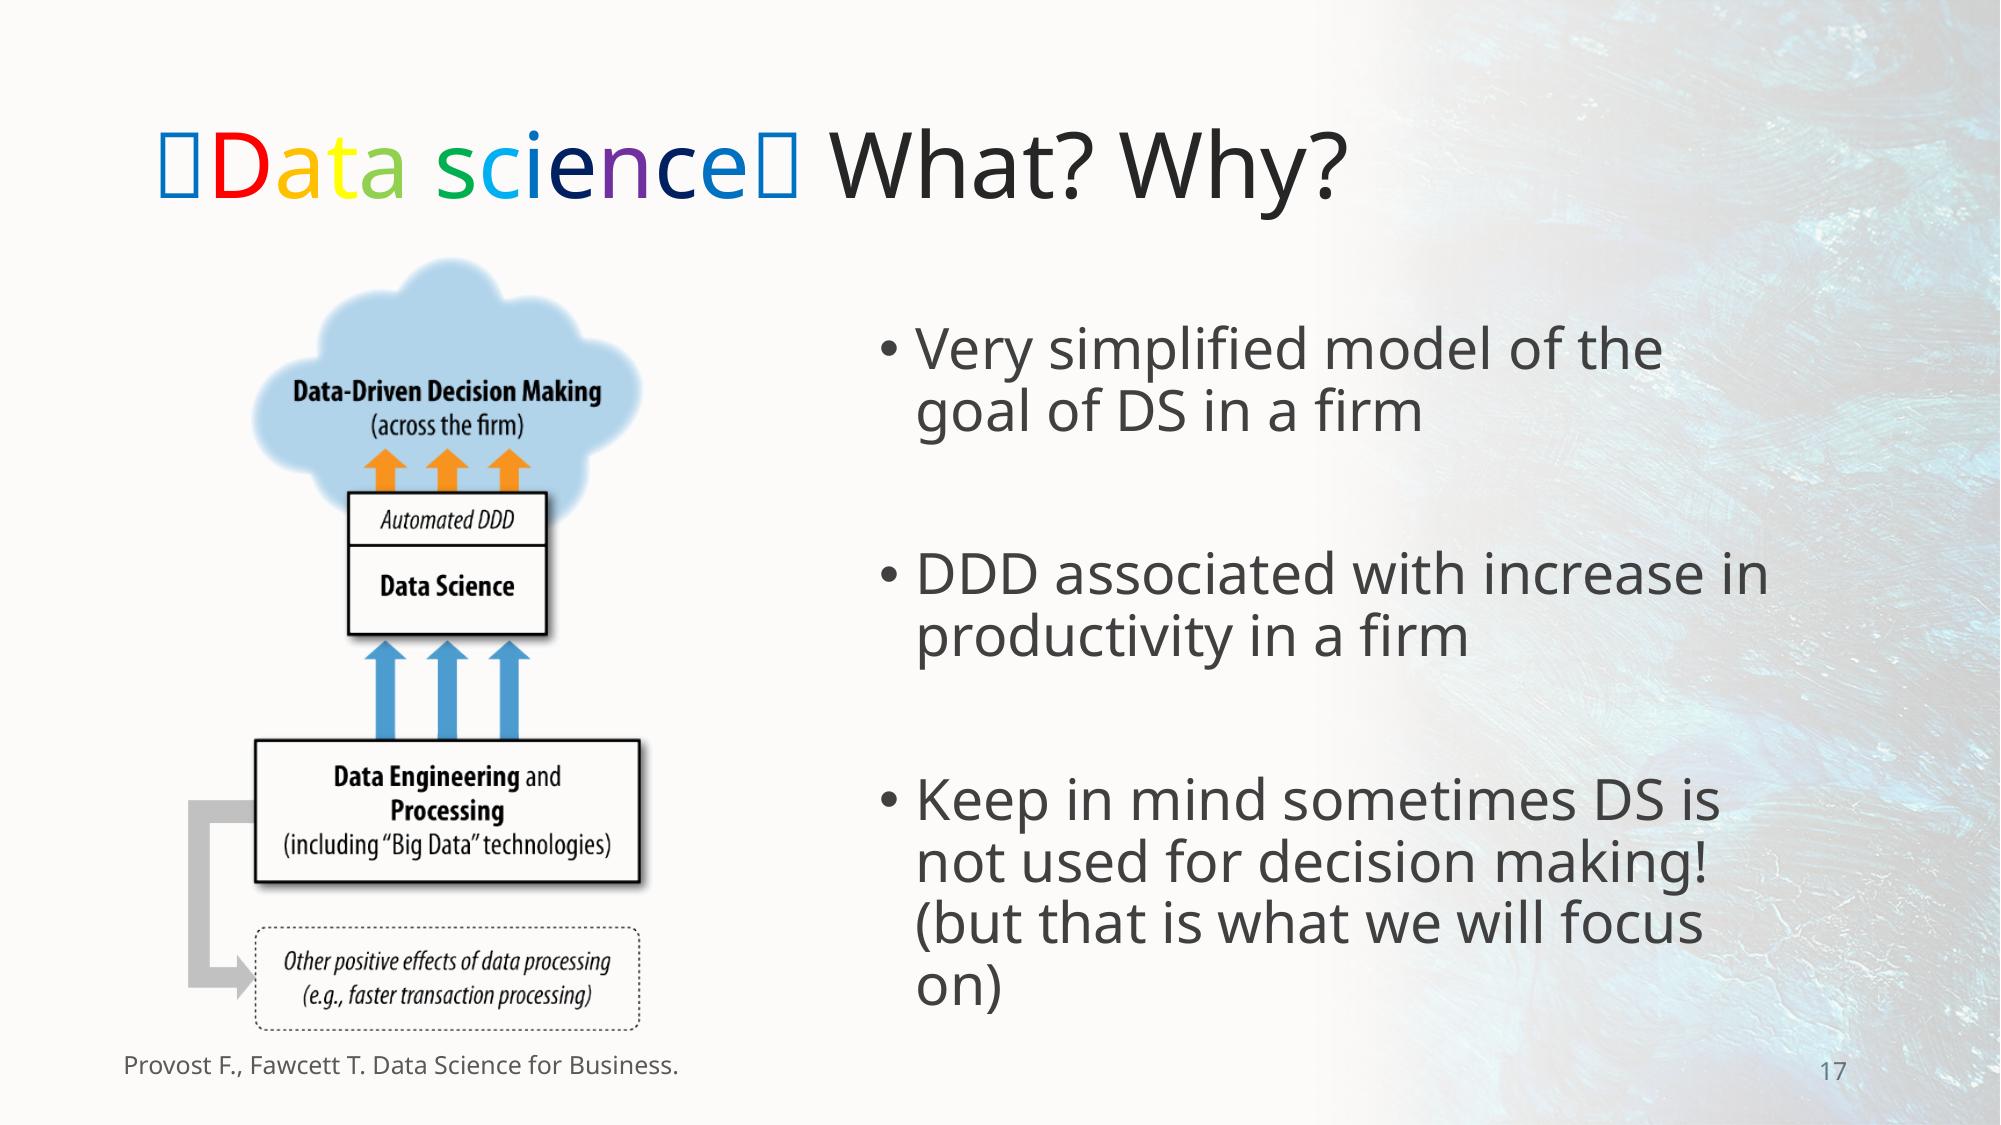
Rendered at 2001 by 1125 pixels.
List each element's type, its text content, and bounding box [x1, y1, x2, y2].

list Very simplified model of the goal of DS in a firm DDD associated with increase in productivity in a firm Keep in mind sometimes DS is not used for decision making! (but that is what we will focus on) [864, 312, 1286, 1027]
title 🌈Data science🌈 What? Why? [137, 59, 1286, 278]
picture [1286, 0, 2000, 1125]
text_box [108, 256, 765, 1089]
